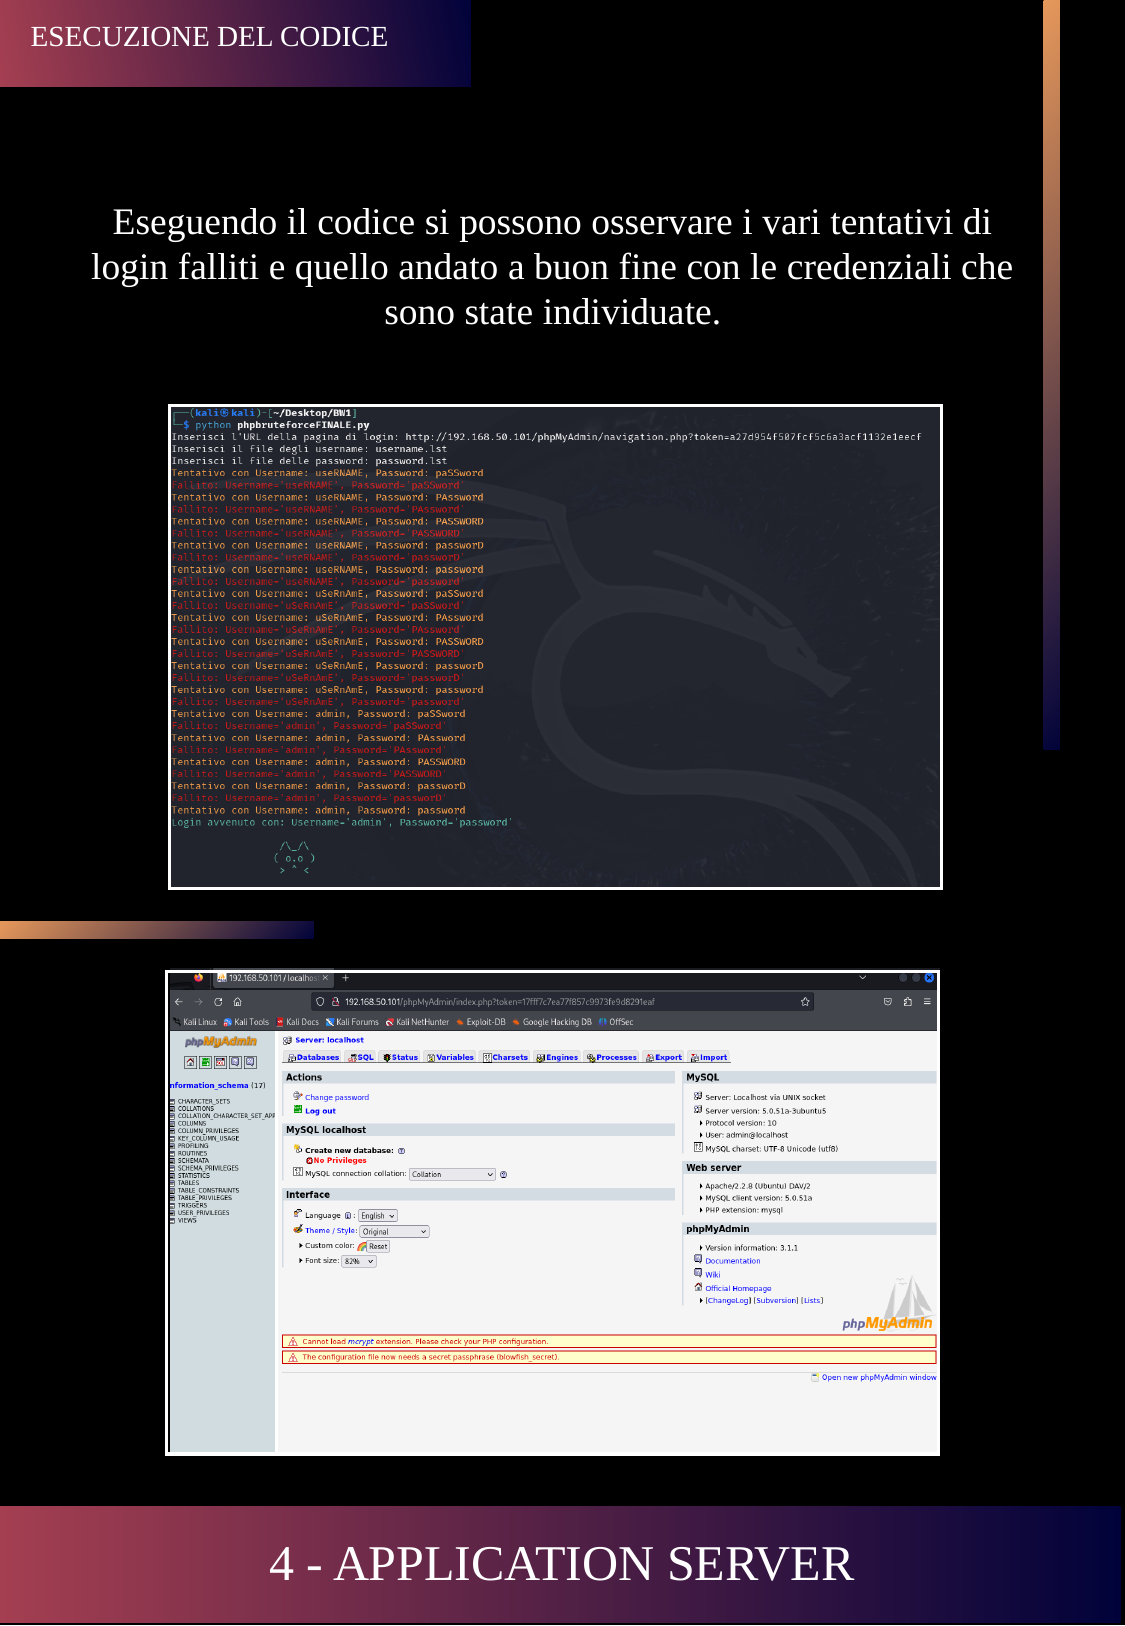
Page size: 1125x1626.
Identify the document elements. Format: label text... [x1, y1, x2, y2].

text_box [0, 0, 471, 87]
picture [169, 406, 942, 889]
text_box [0, 921, 314, 939]
text_box [0, 1599, 1122, 1624]
text_box Eseguendo il codice si possono osservare i vari tentativi di login falliti e quello andato a buon fine con le credenziali che sono state individuate. [73, 189, 1033, 375]
text_box 4 - Application server [0, 1529, 1125, 1599]
text_box [1043, 0, 1060, 750]
text_box [165, 970, 940, 1456]
text_box [0, 1505, 1122, 1529]
picture [169, 961, 944, 1455]
text_box Esecuzione del codice [0, 10, 420, 106]
